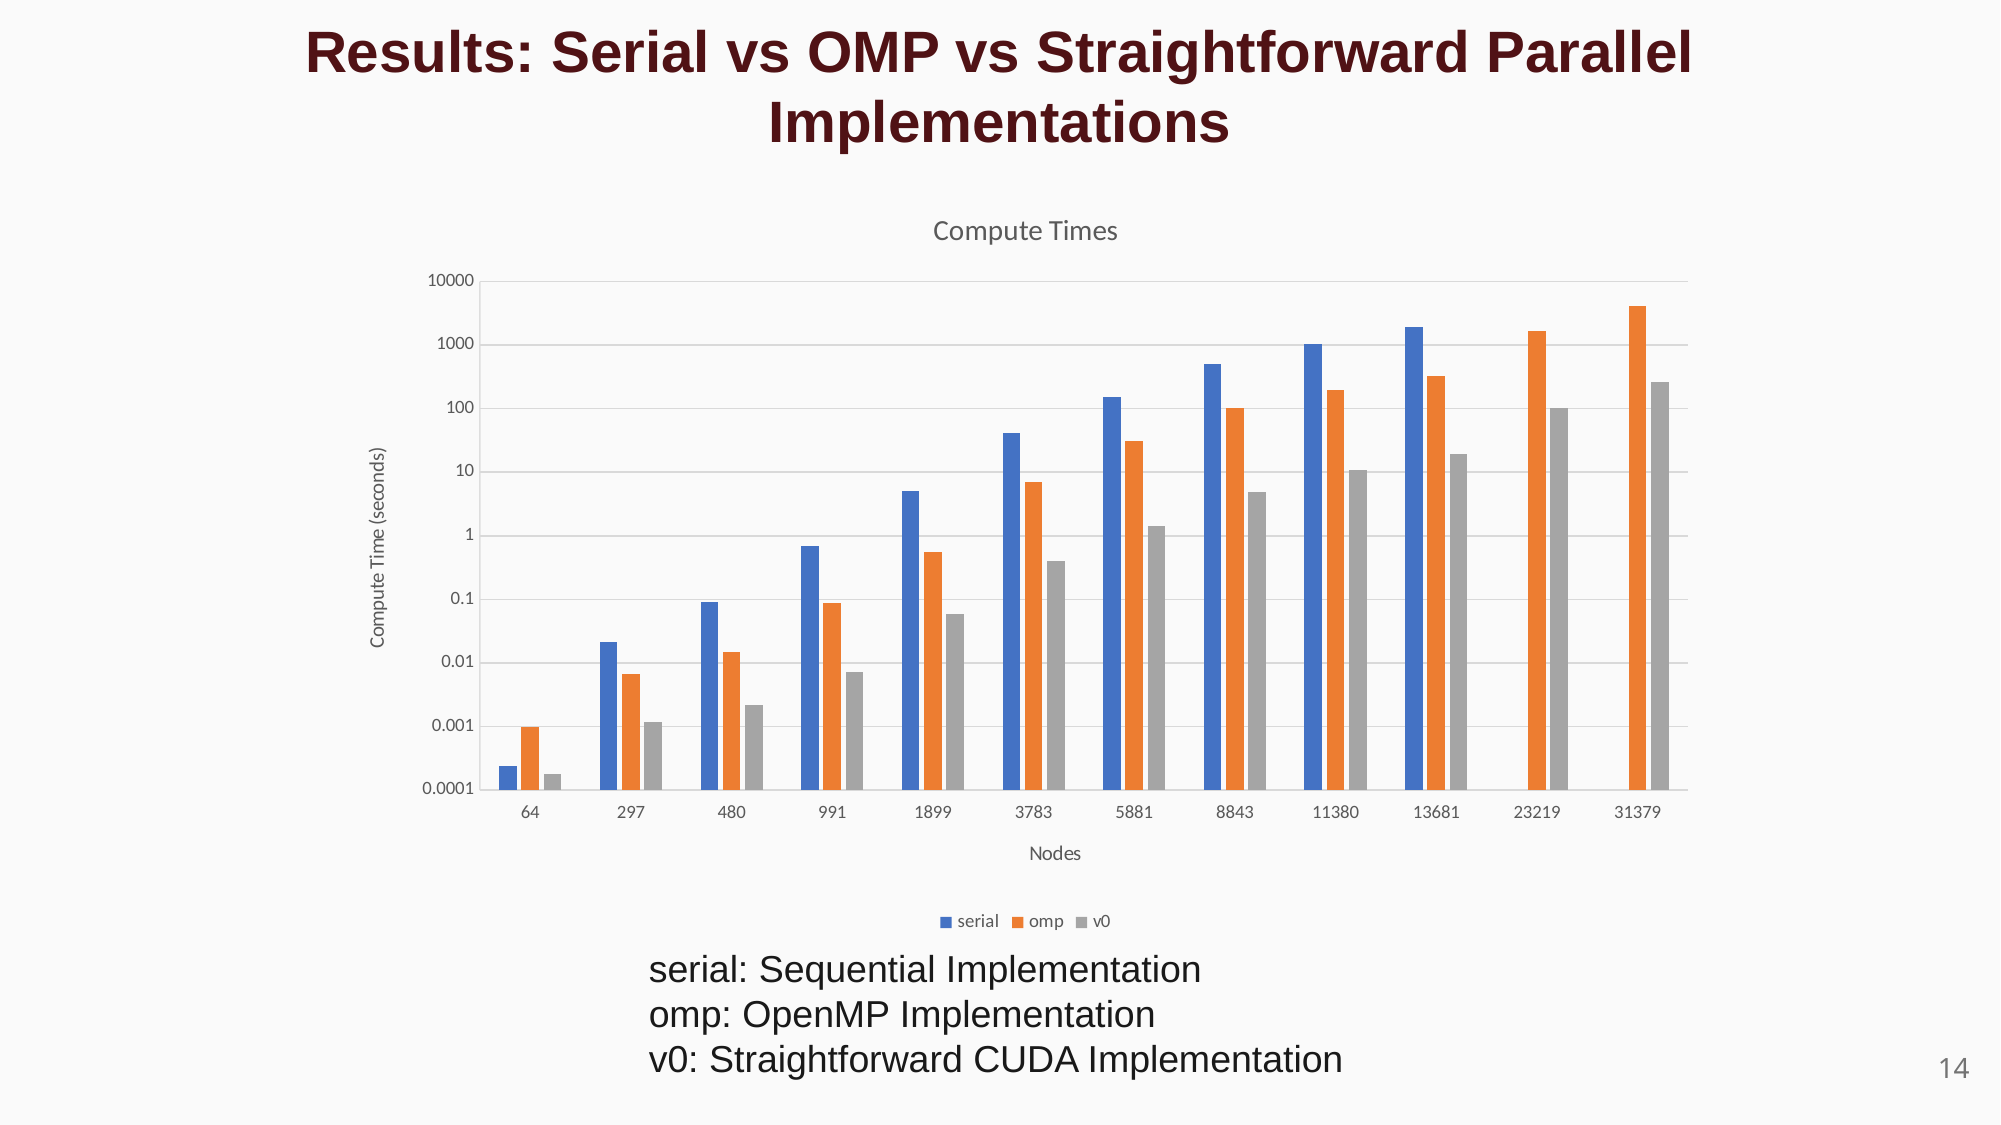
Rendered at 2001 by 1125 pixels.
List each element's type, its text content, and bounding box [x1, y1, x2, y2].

text_box Results: Serial vs OMP vs Straightforward Parallel Implementations [252, 11, 1748, 157]
chart [335, 186, 1716, 939]
slide_number 14 [1864, 1027, 1985, 1114]
text_box serial: Sequential Implementation omp: OpenMP Implementation v0: Straightforward CUDA Implementation [633, 947, 1366, 1088]
